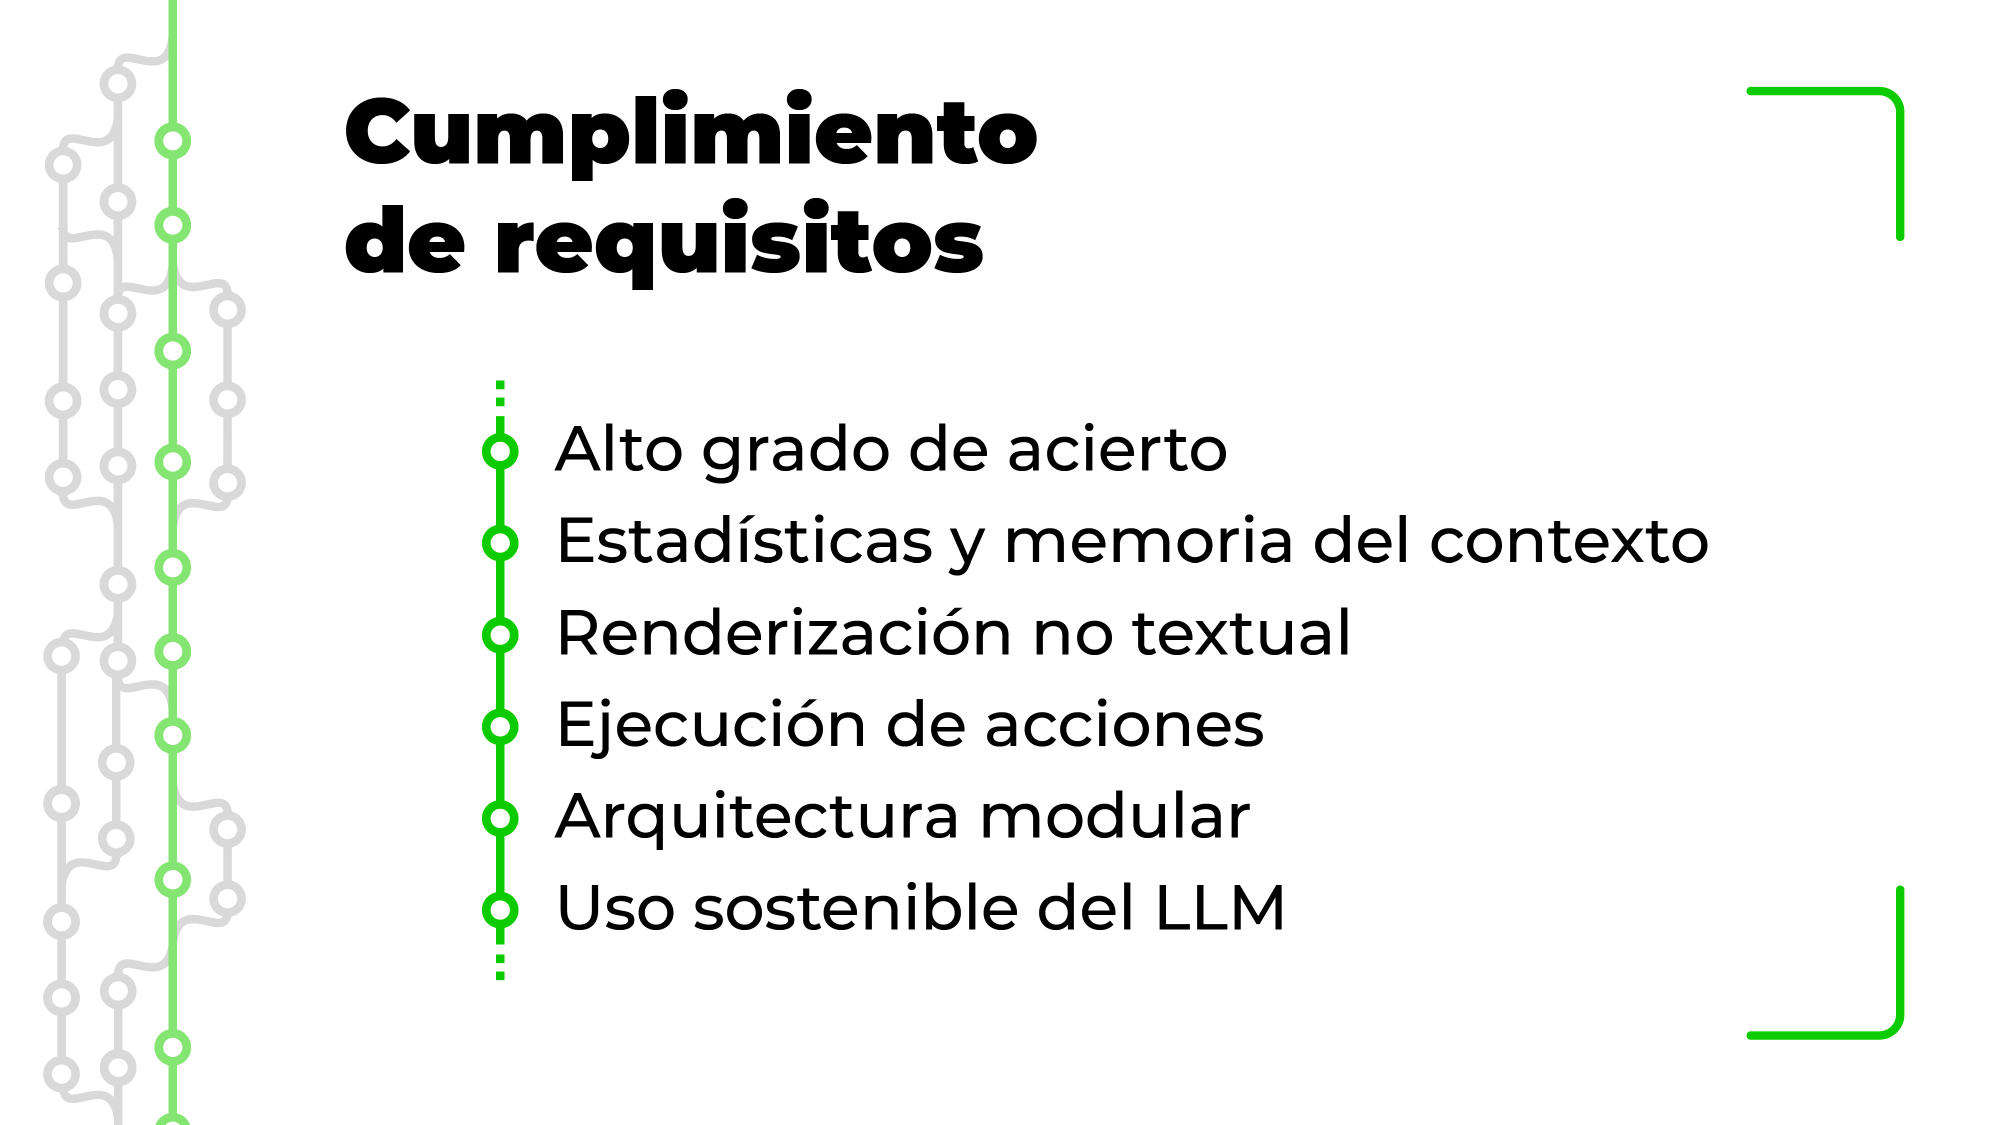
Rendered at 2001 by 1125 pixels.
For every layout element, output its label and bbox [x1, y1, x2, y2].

list [0, 0, 2000, 1125]
